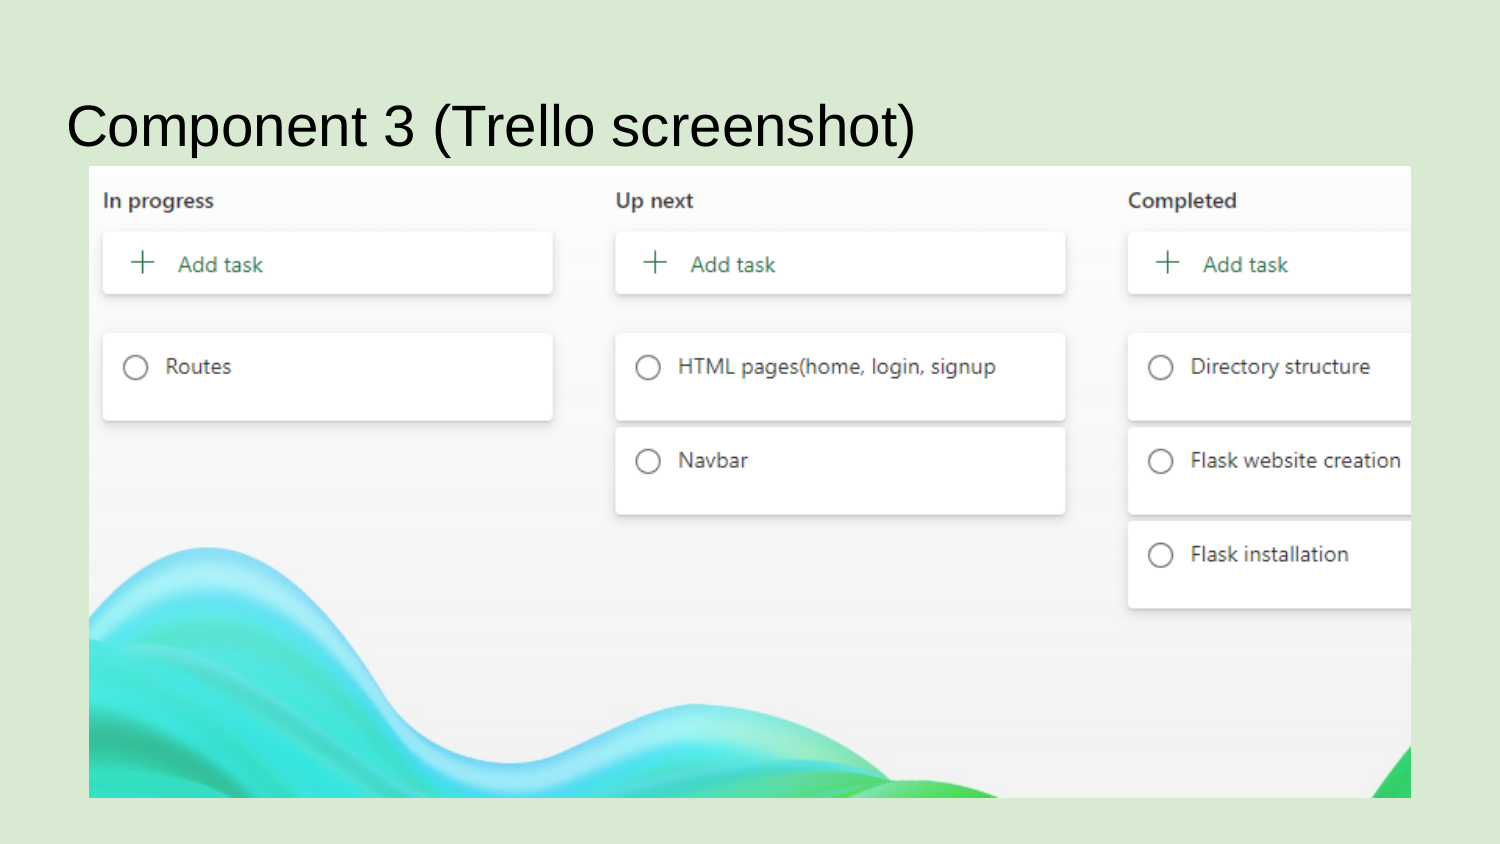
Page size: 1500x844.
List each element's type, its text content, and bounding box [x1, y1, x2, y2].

title Component 3 (Trello screenshot) [51, 72, 1449, 167]
picture [88, 166, 1412, 798]
